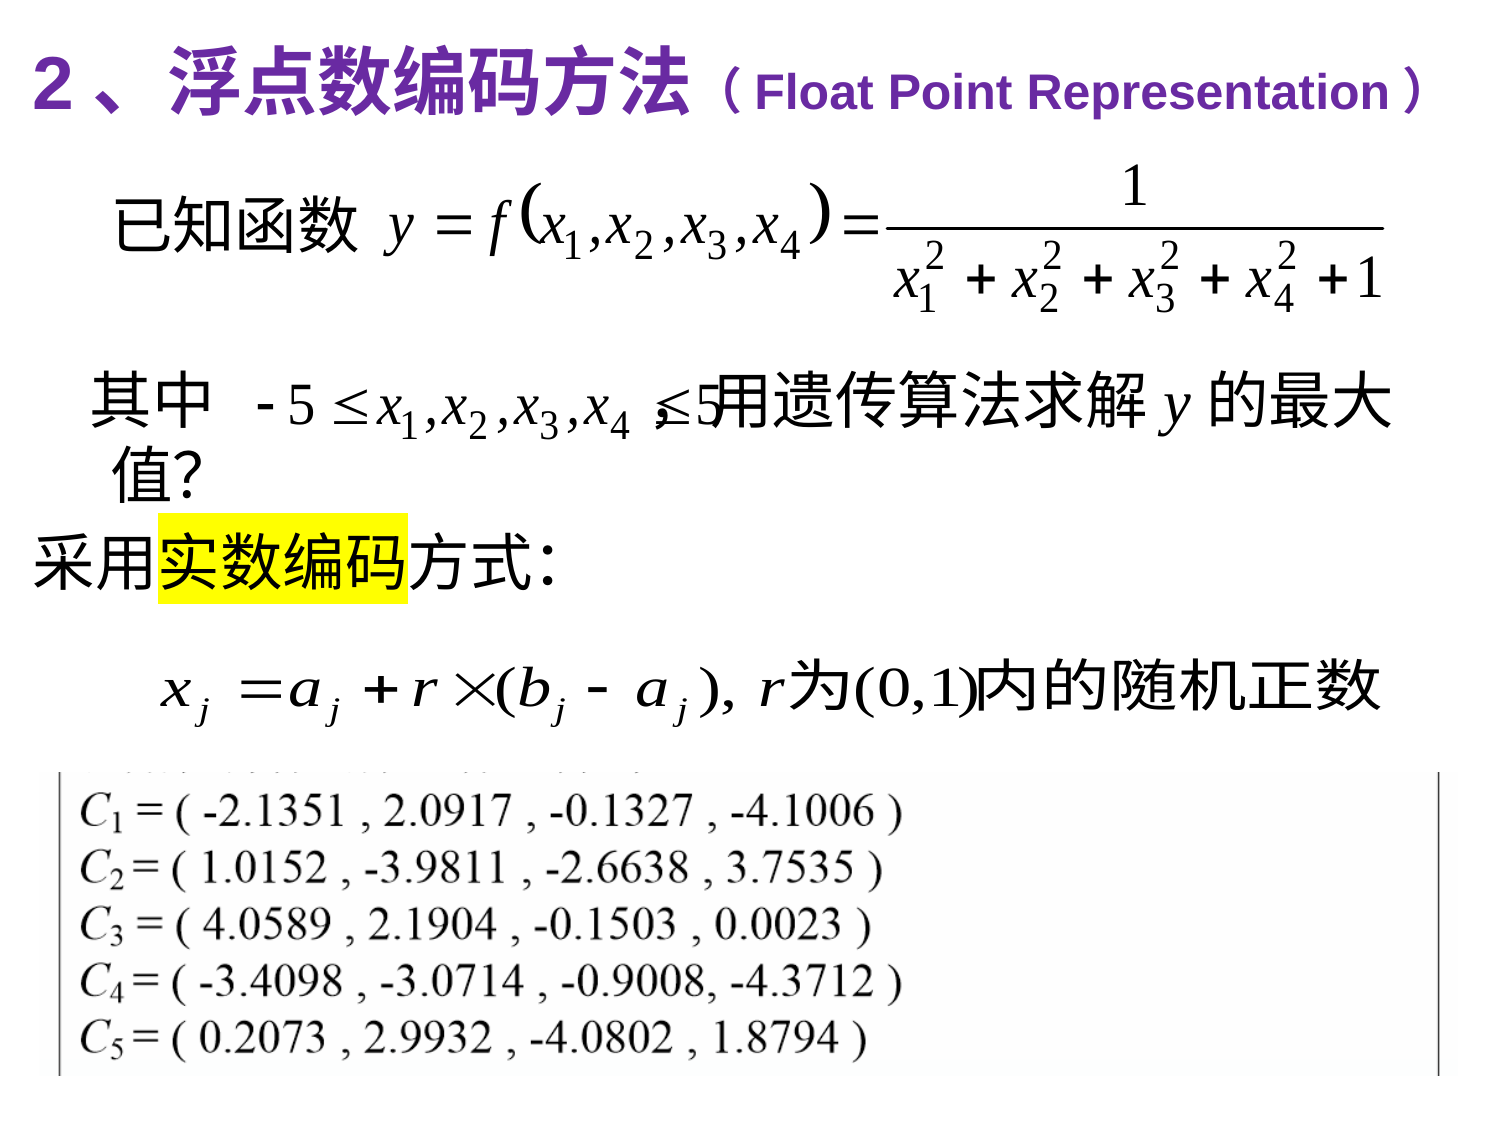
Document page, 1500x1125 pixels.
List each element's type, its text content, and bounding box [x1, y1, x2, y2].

list 已知函数 其中 ，用遗传算法求解y的最大值？ 采用实数编码方式： [17, 178, 1435, 745]
text_box 2、浮点数编码方法（Float Point Representation） [17, 27, 1500, 132]
picture [39, 772, 1458, 1076]
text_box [246, 364, 734, 455]
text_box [371, 145, 1396, 330]
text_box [148, 649, 1394, 740]
